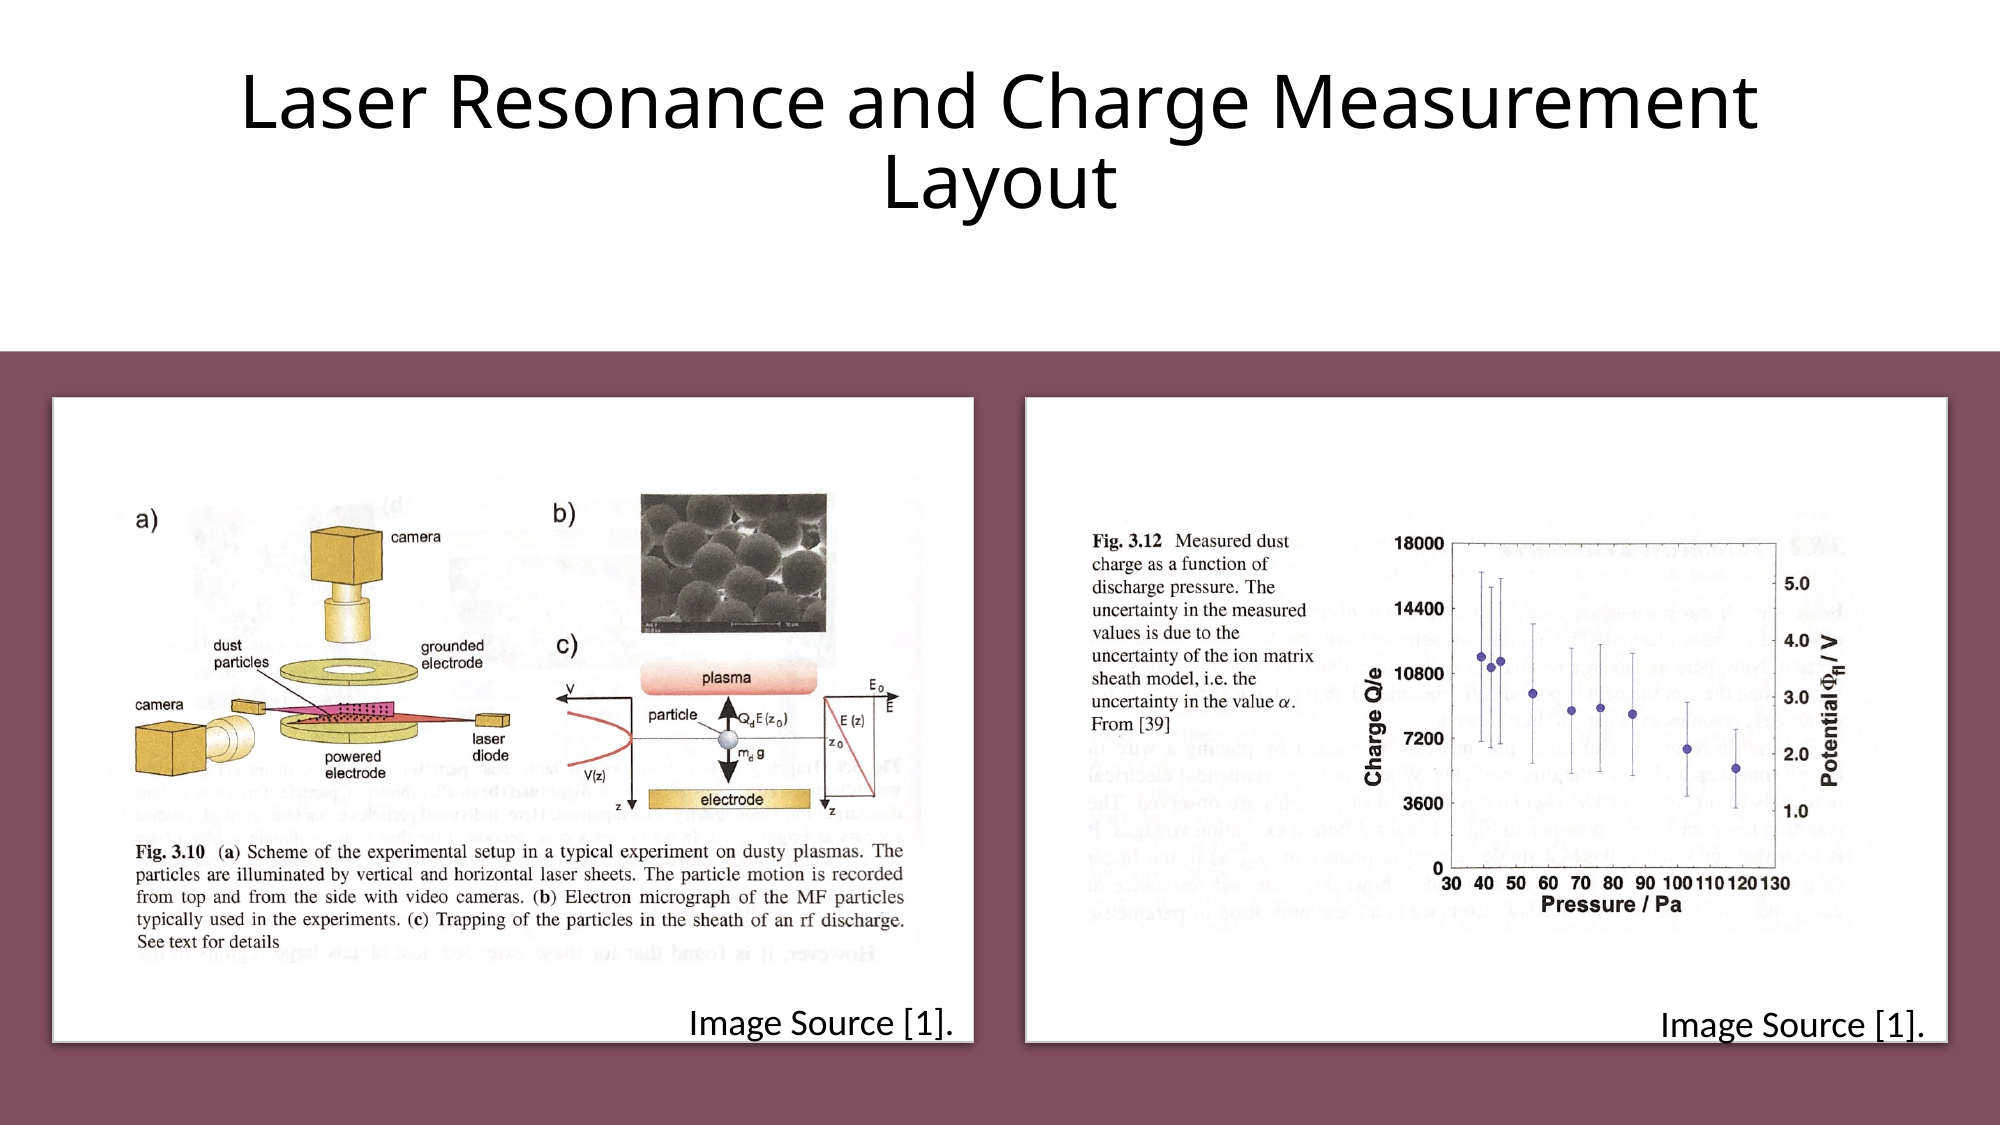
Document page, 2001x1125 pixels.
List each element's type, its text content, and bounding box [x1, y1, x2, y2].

text_box Image Source [1]. [1645, 992, 1942, 1053]
text_box Image Source [1]. [674, 990, 970, 1051]
picture [1079, 511, 1896, 930]
text_box [52, 396, 975, 1043]
title Laser Resonance and Charge Measurement Layout [162, 55, 1838, 233]
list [104, 476, 921, 964]
text_box [1025, 396, 1948, 1043]
text_box [0, 350, 2000, 1125]
